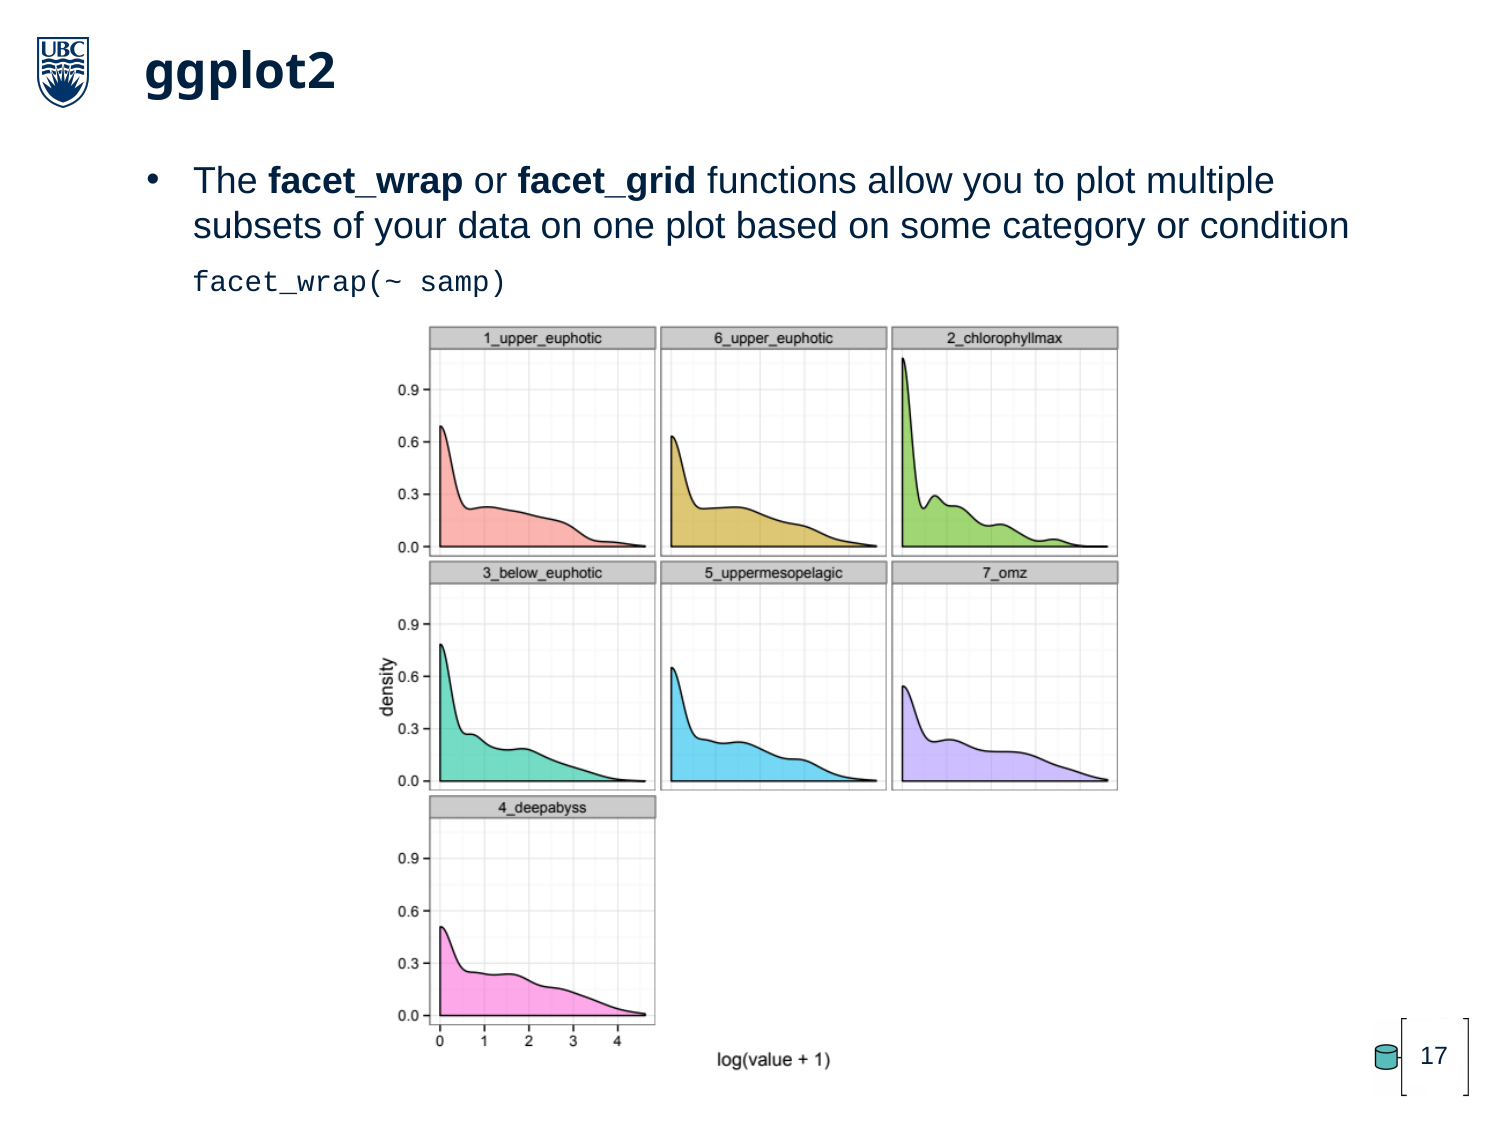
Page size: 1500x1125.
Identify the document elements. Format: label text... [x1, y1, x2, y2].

picture [37, 37, 89, 108]
slide_number 17 [1399, 1018, 1469, 1091]
picture [363, 305, 1138, 1080]
picture [1374, 1018, 1469, 1097]
text_box facet_wrap(~ samp) [177, 255, 526, 305]
text_box The facet_wrap or facet_grid functions allow you to plot multiple subsets of your data on one plot based on some category or condition [131, 148, 1372, 254]
list ggplot2 [129, 30, 1370, 121]
